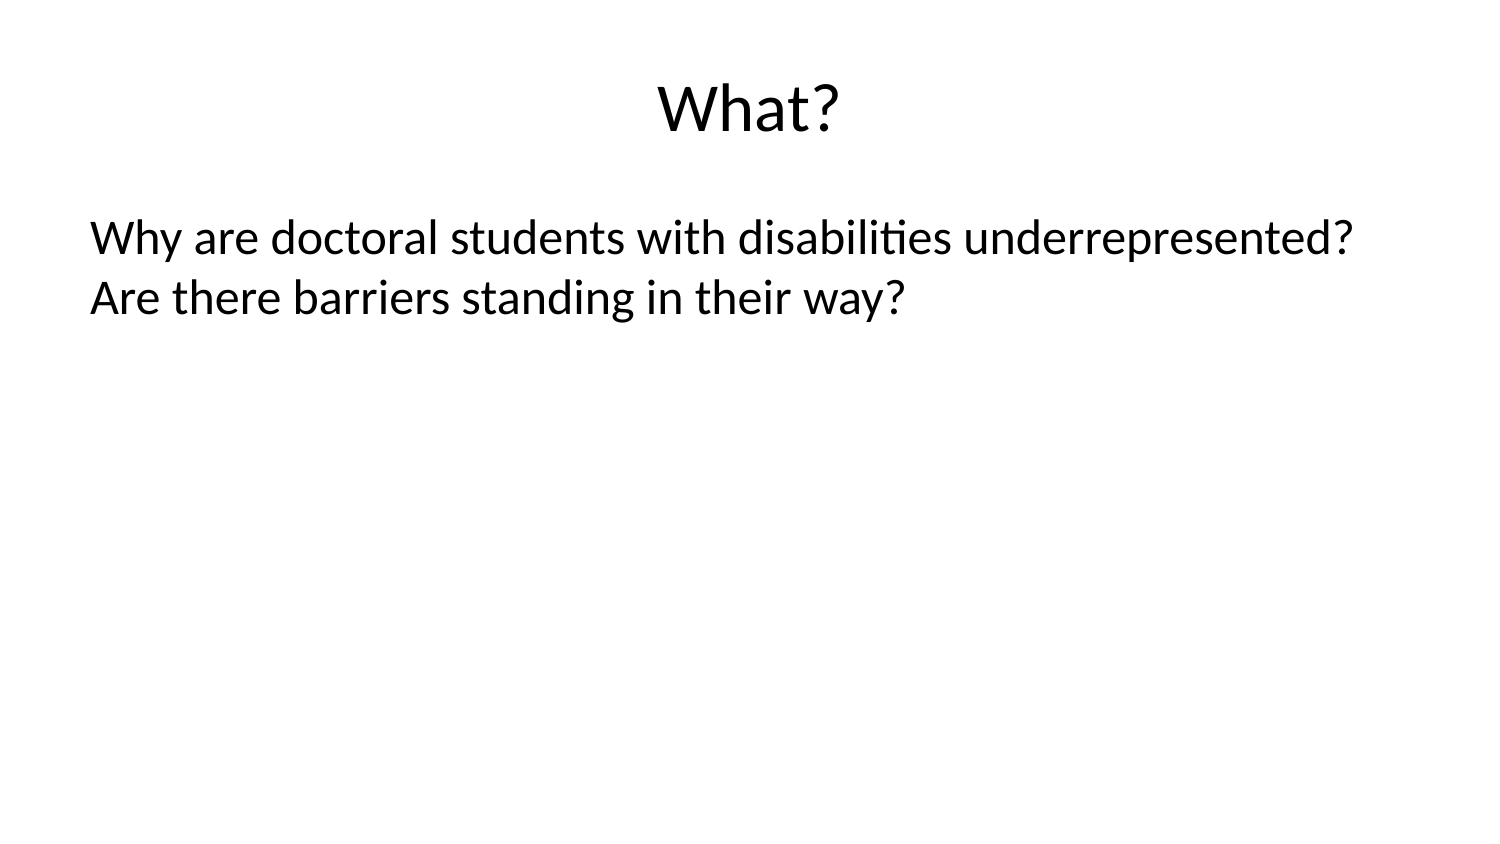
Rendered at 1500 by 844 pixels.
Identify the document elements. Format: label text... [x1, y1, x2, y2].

title What? [75, 33, 1425, 175]
list Why are doctoral students with disabilities underrepresented? Are there barriers standing in their way? [75, 196, 1425, 754]
